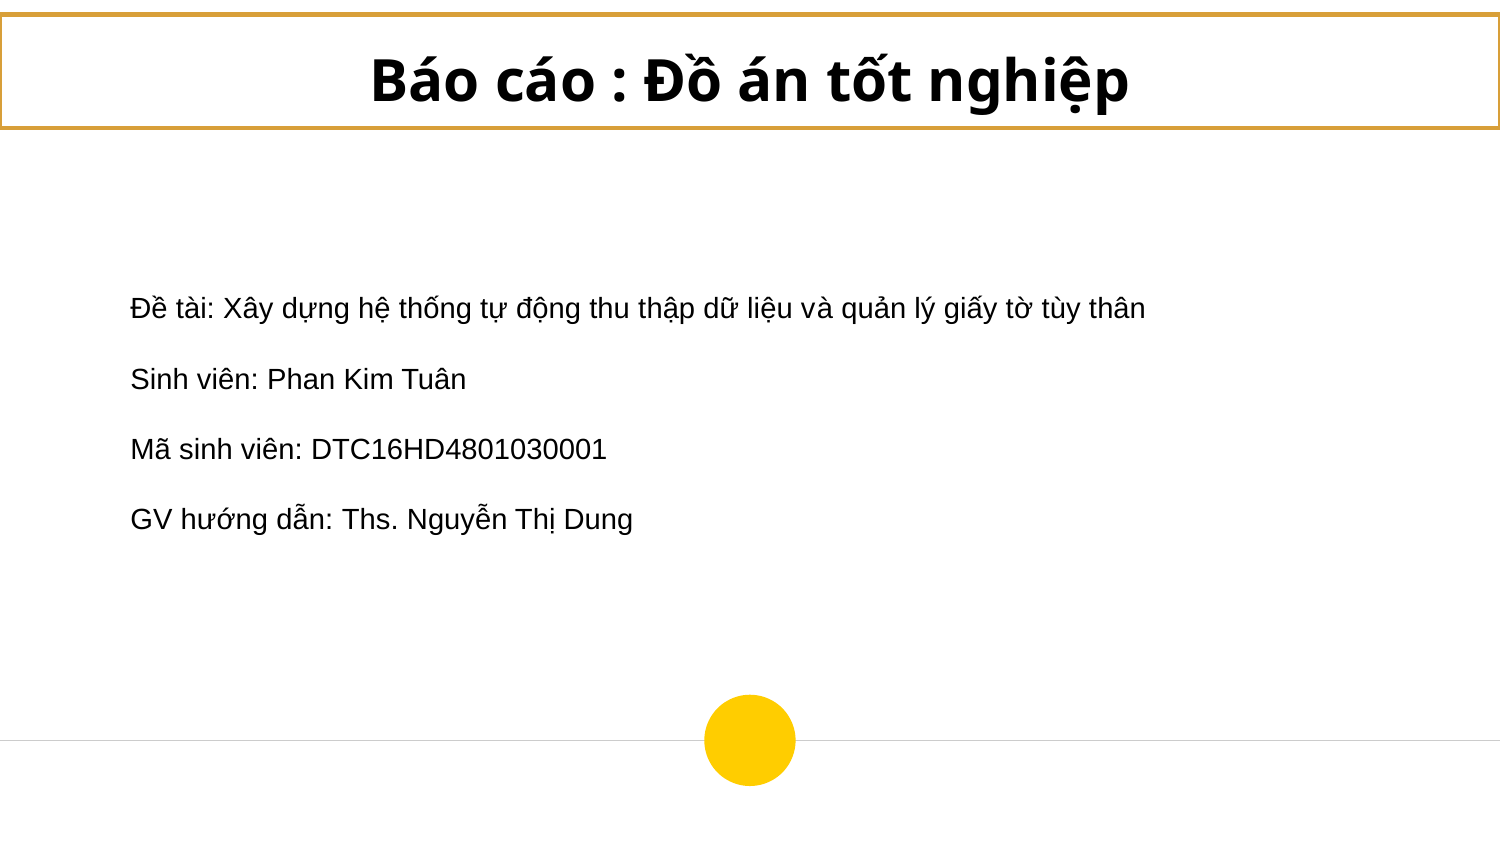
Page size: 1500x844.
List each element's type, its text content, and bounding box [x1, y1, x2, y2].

text_box Báo cáo : Đồ án tốt nghiệp [0, 12, 1500, 130]
text_box Đề tài: Xây dựng hệ thống tự động thu thập dữ liệu và quản lý giấy tờ tùy thân Sinh viên: Phan Kim Tuân Mã sinh viên: DTC16HD4801030001 GV hướng dẫn: Ths. Nguyễn Thị Dung [115, 282, 1385, 602]
